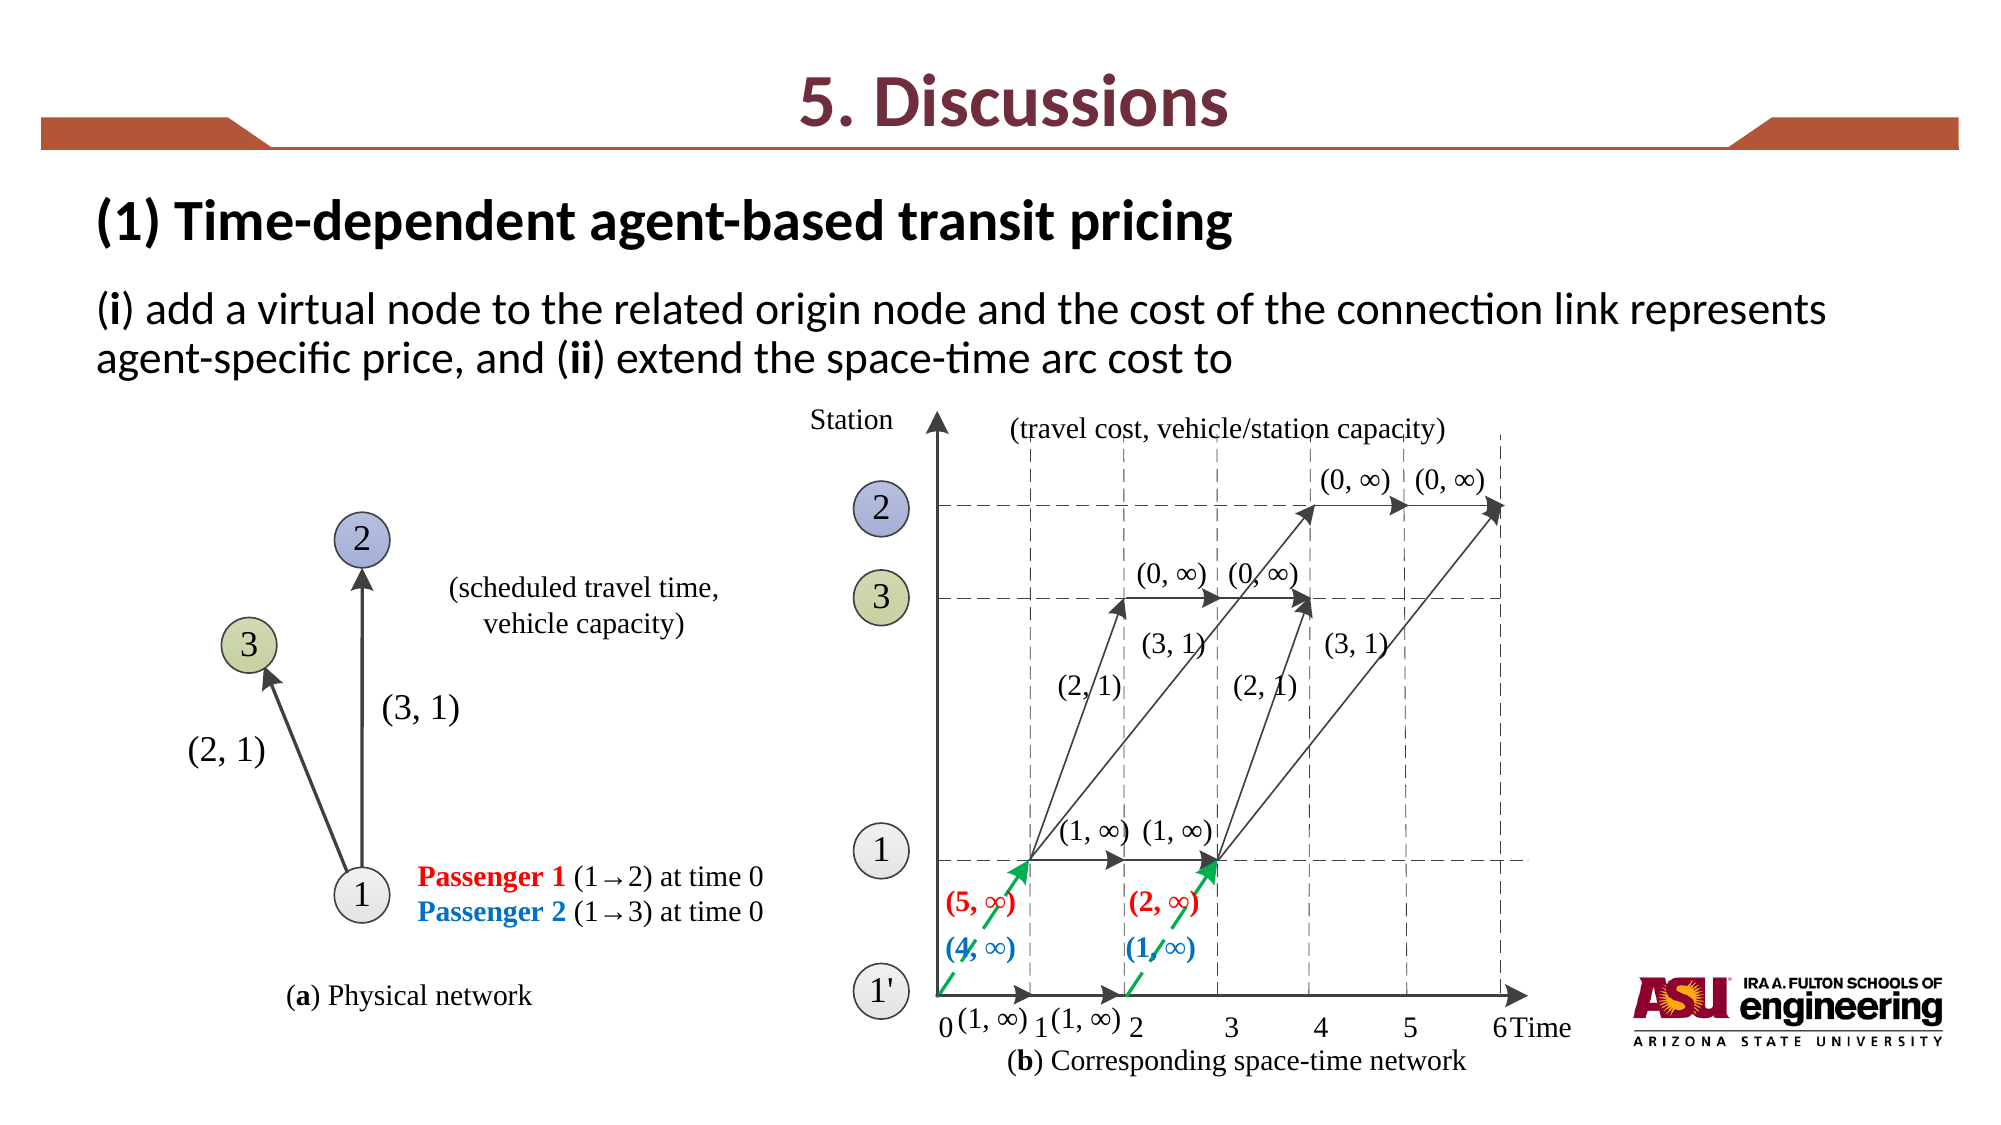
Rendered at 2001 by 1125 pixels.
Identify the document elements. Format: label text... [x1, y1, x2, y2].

slide_number 20 [1412, 1042, 1863, 1103]
text_box 5. Discussions [323, 44, 1706, 117]
picture [183, 394, 1576, 1083]
picture [1626, 969, 1950, 1054]
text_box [41, 117, 1959, 149]
